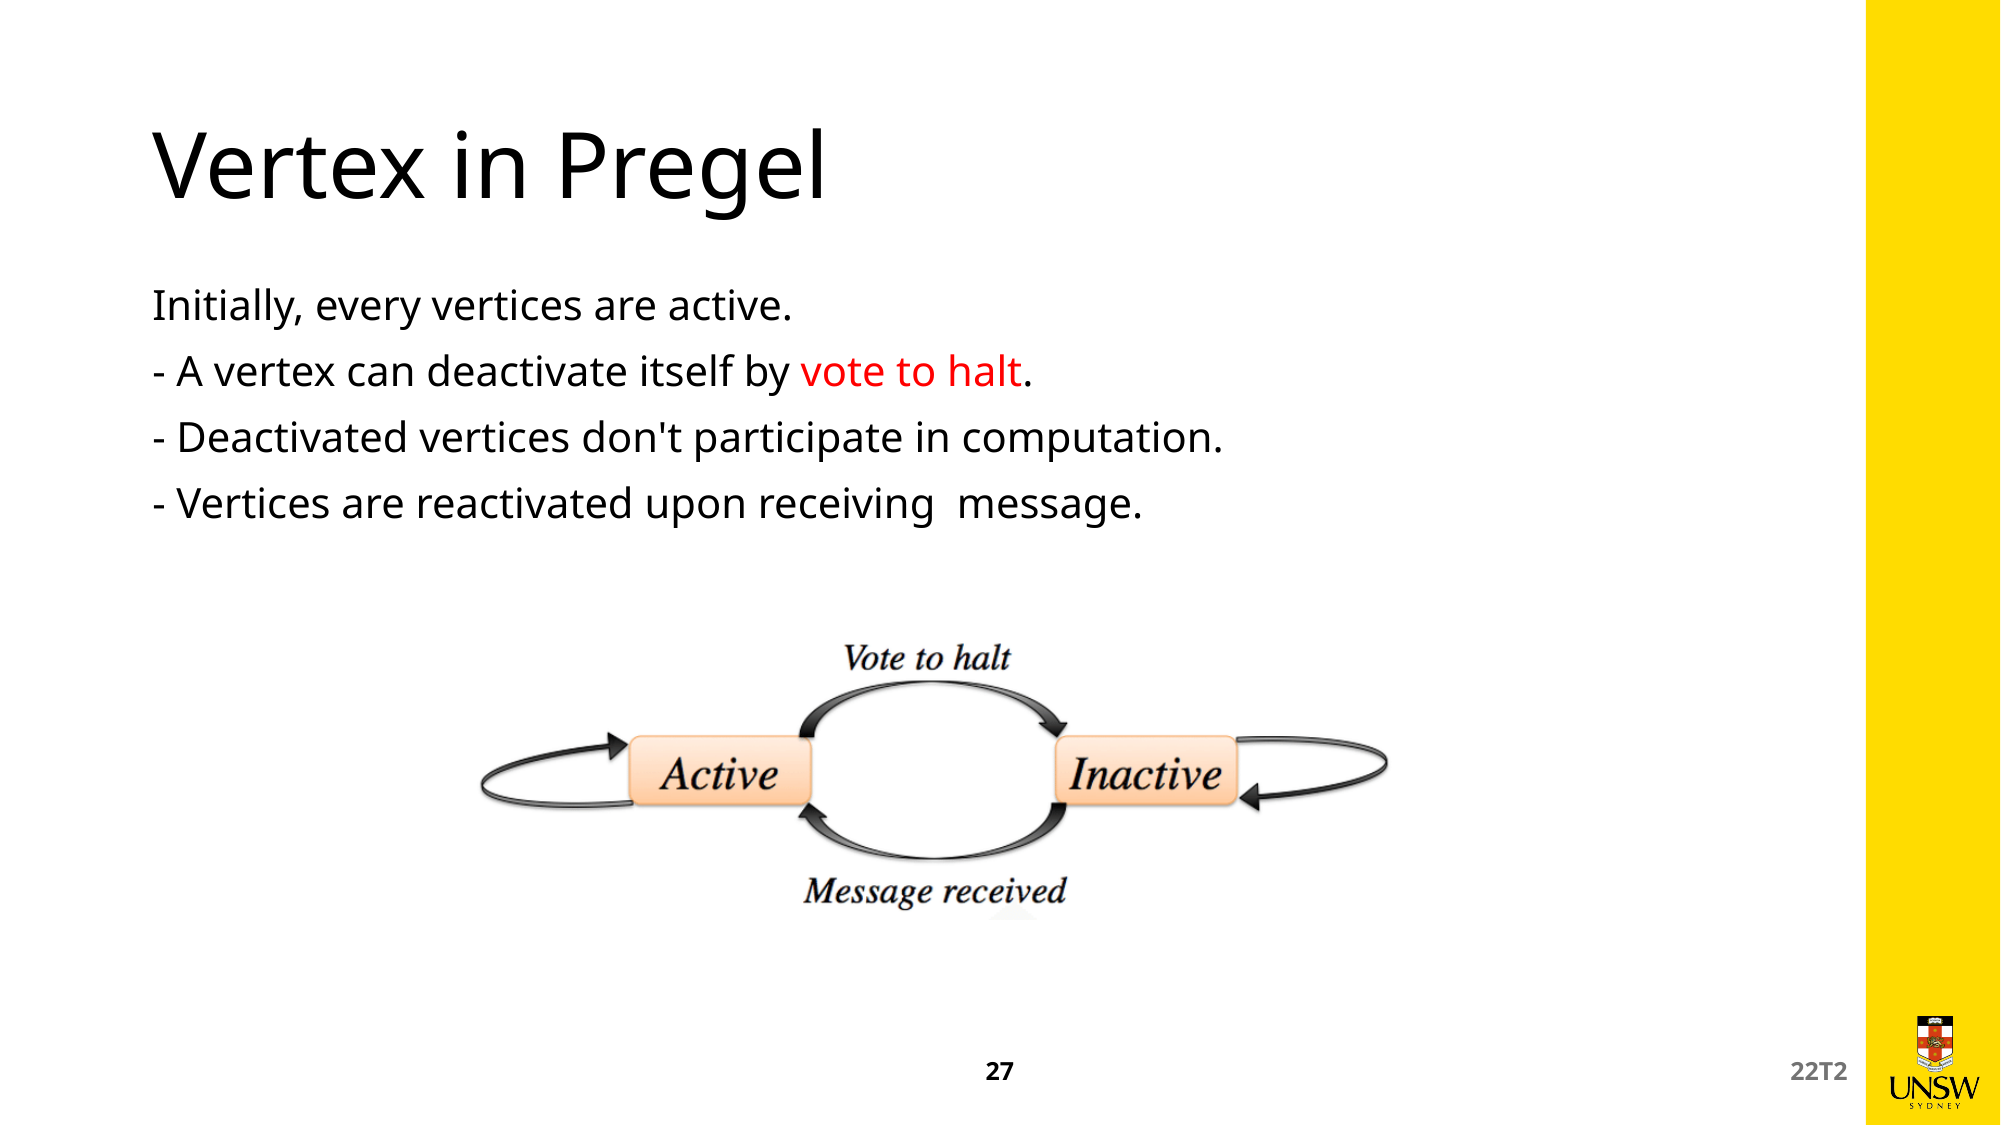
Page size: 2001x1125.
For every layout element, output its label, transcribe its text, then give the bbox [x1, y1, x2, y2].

picture [472, 624, 1395, 920]
picture [1890, 1016, 1980, 1109]
slide_number 27 [774, 1042, 1225, 1103]
title Vertex in Pregel [137, 59, 1863, 277]
list Initially, every vertices are active. - A vertex can deactivate itself by vote to halt. - Deactivated vertices don't participate in computation. - Vertices are reactivated upon receiving message. [137, 277, 1863, 992]
footer 22T2 [1225, 1042, 1863, 1103]
